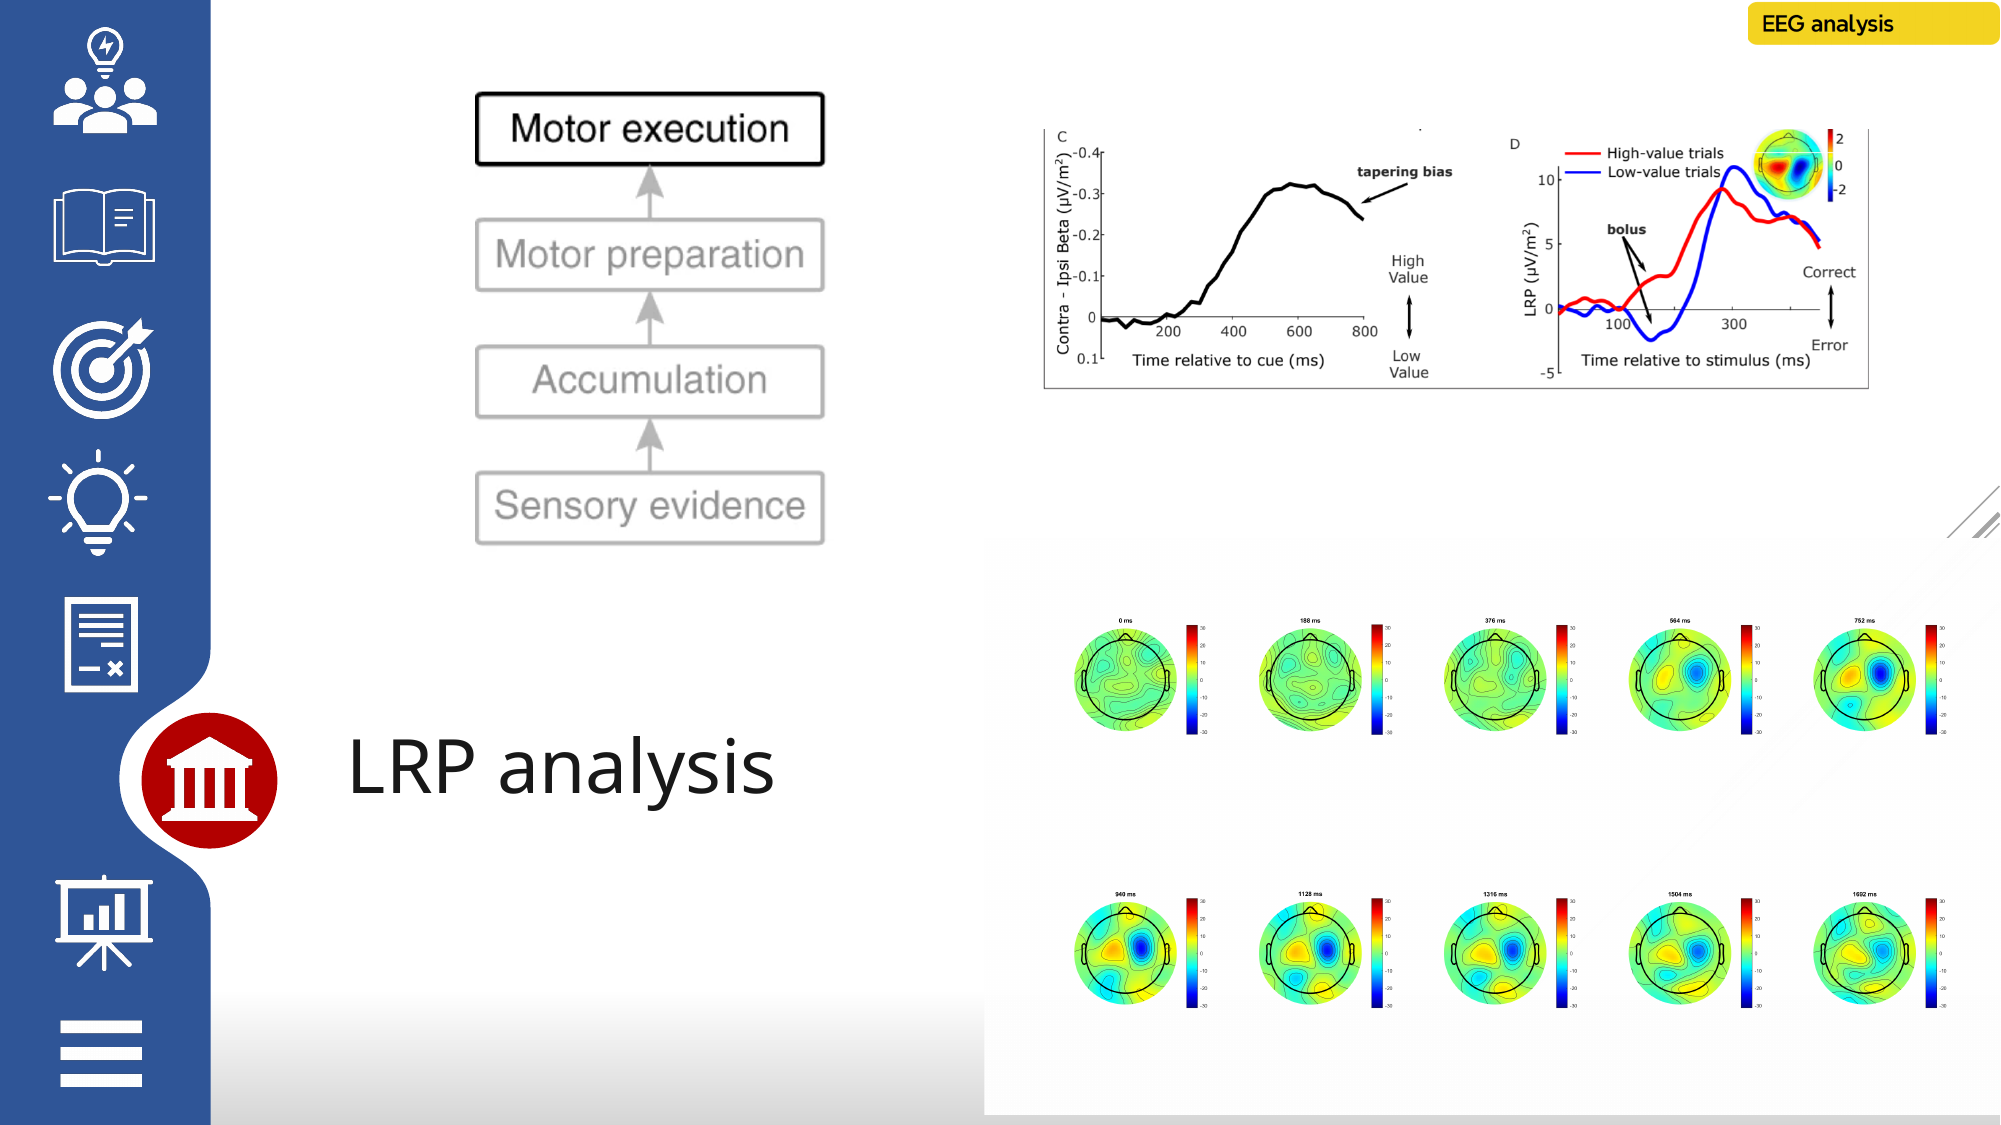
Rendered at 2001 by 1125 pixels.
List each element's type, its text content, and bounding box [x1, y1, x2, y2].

text_box [178, 712, 240, 720]
text_box [274, 759, 278, 802]
title LRP analysis [331, 654, 978, 873]
picture [149, 722, 270, 835]
picture [1748, 0, 2000, 47]
picture [42, 859, 167, 984]
picture [459, 73, 841, 563]
picture [983, 538, 2001, 1116]
picture [36, 12, 173, 149]
picture [38, 443, 159, 564]
text_box [0, 0, 211, 1125]
picture [47, 1000, 155, 1107]
picture [1031, 129, 1908, 395]
picture [41, 306, 166, 430]
picture [44, 587, 158, 702]
text_box [182, 843, 237, 849]
picture [43, 168, 166, 291]
